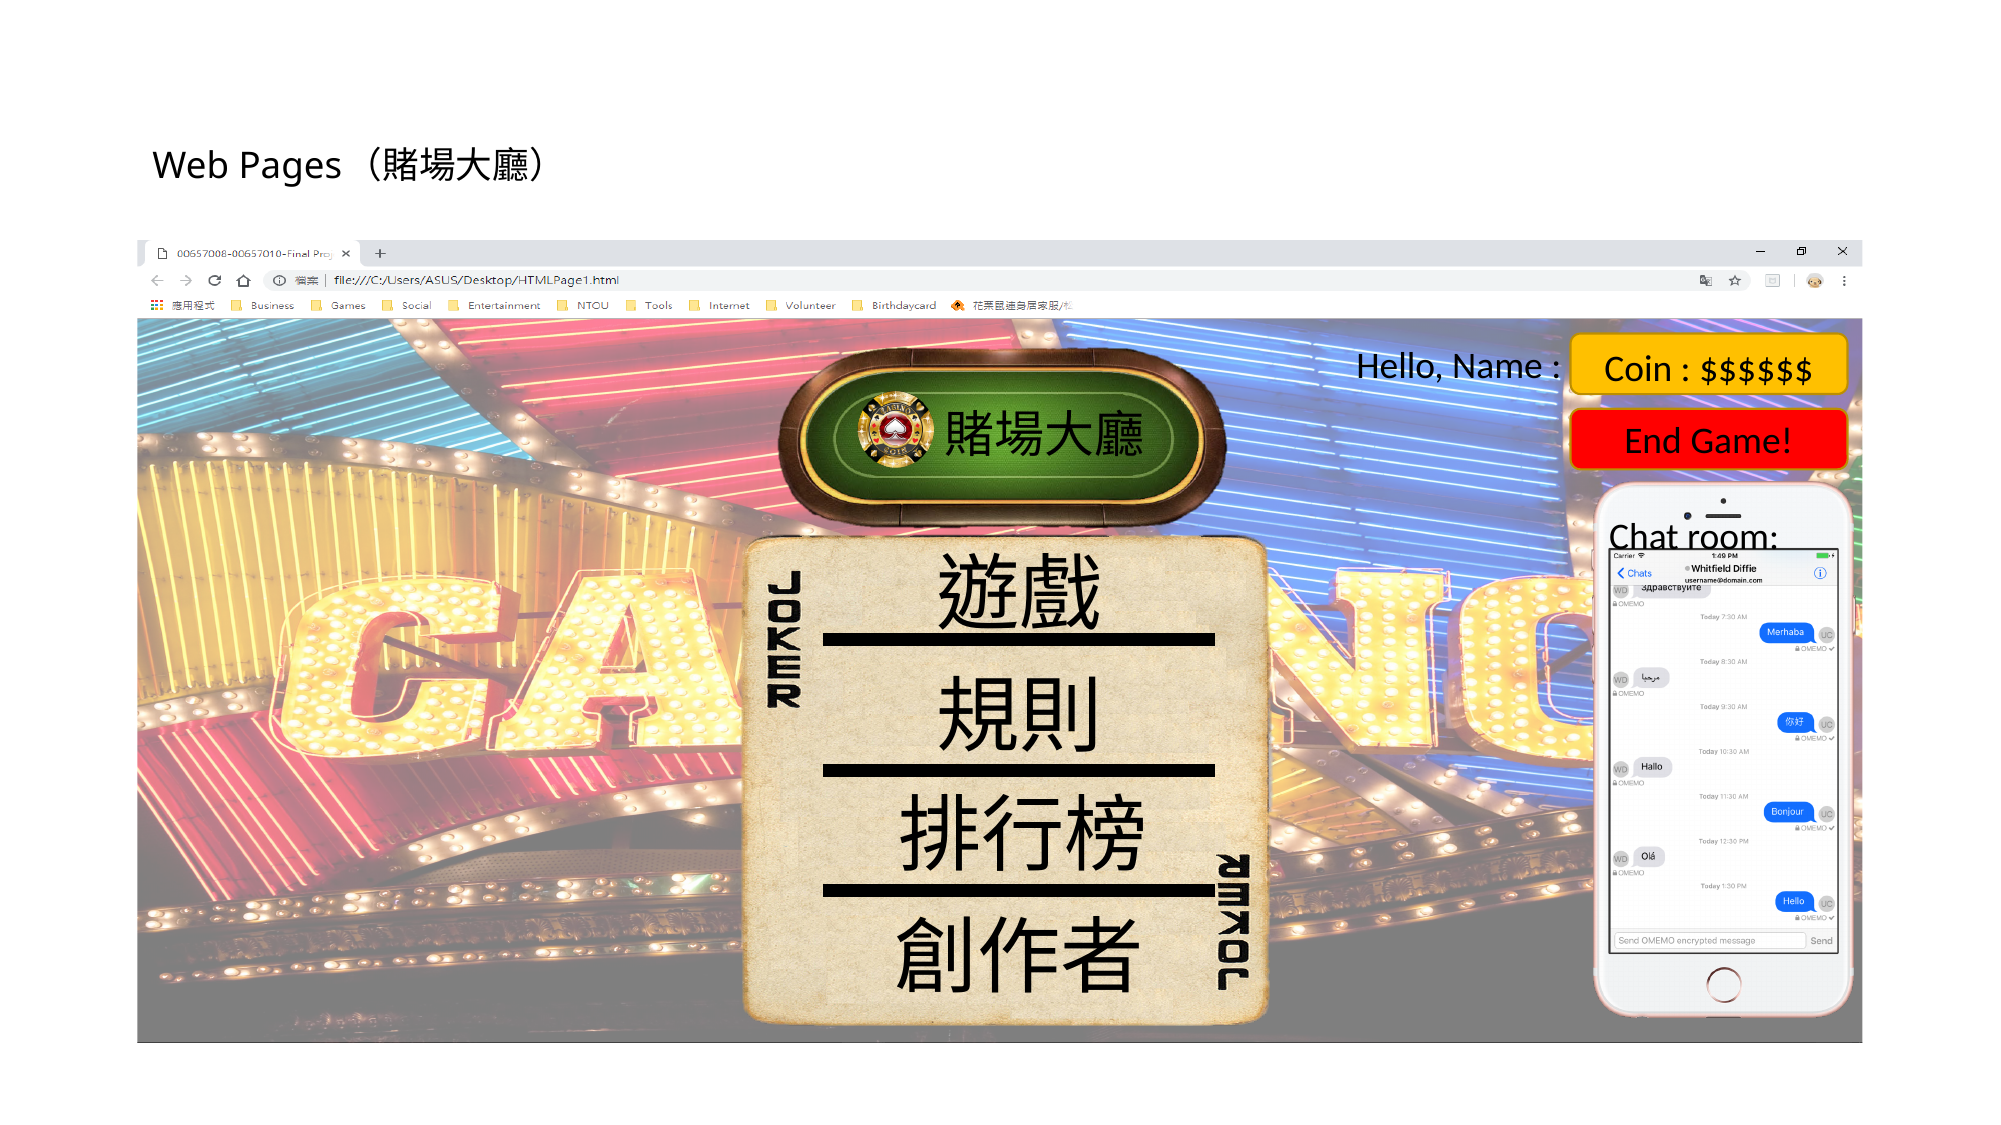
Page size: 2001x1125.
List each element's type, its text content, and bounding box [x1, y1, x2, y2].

title Web Pages（賭場大廳） [137, 59, 1863, 240]
picture [137, 240, 1863, 1044]
